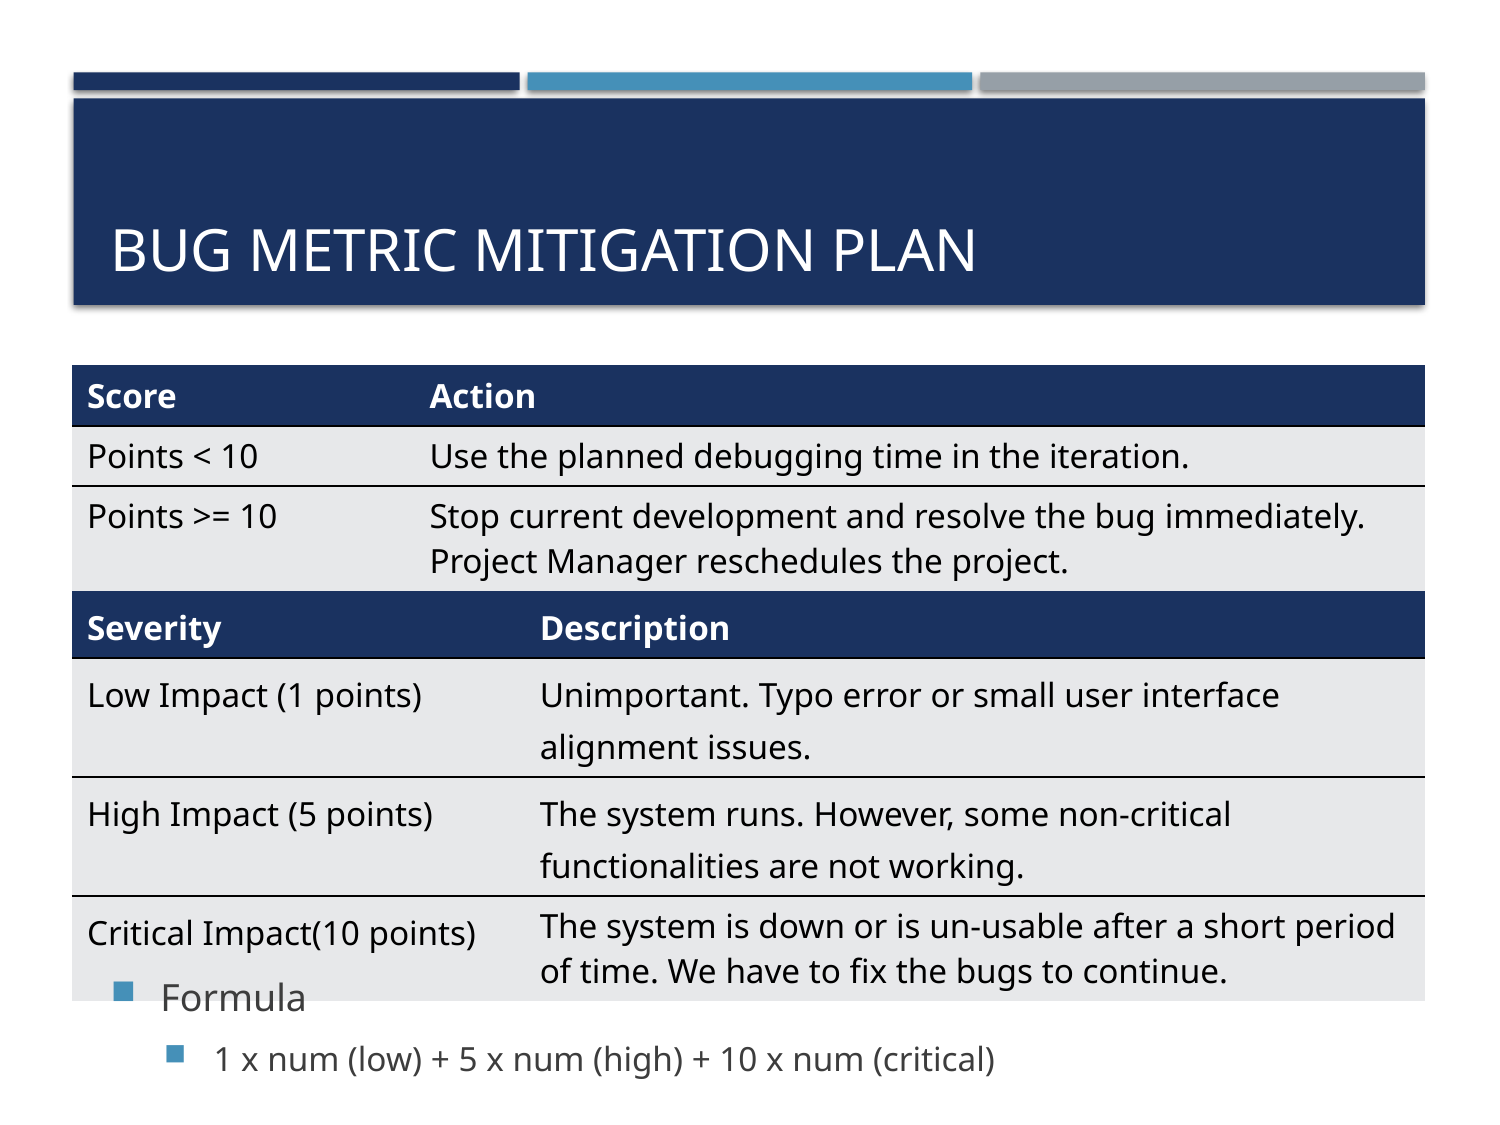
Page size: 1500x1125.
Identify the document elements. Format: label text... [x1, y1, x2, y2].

table_cell The system runs. However, some non-critical functionalities are not working. [525, 778, 1425, 895]
table_header Description [525, 591, 1425, 657]
table_cell Use the planned debugging time in the iteration. [415, 427, 1425, 485]
table_cell The system is down or is un-usable after a short period of time. We have to fix the bugs to continue. [525, 897, 1425, 1001]
text_box [40, 1044, 294, 1112]
table_header Score [72, 365, 415, 425]
table_cell Low Impact (1 points) [72, 659, 525, 776]
table_header Action [415, 365, 1425, 425]
table_cell Stop current development and resolve the bug immediately. Project Manager reschedules the project. [415, 487, 1425, 591]
table_cell Points >= 10 [72, 487, 415, 591]
table_cell High Impact (5 points) [72, 778, 525, 895]
text_box Formula 1 x num (low) + 5 x num (high) + 10 x num (critical) [95, 961, 1406, 1091]
table_cell Critical Impact(10 points) [72, 897, 525, 1001]
title Bug Metric Mitigation Plan [95, 112, 1406, 291]
table_cell Points < 10 [72, 427, 415, 485]
table_header Severity [72, 591, 525, 657]
table_cell Unimportant. Typo error or small user interface alignment issues. [525, 659, 1425, 776]
